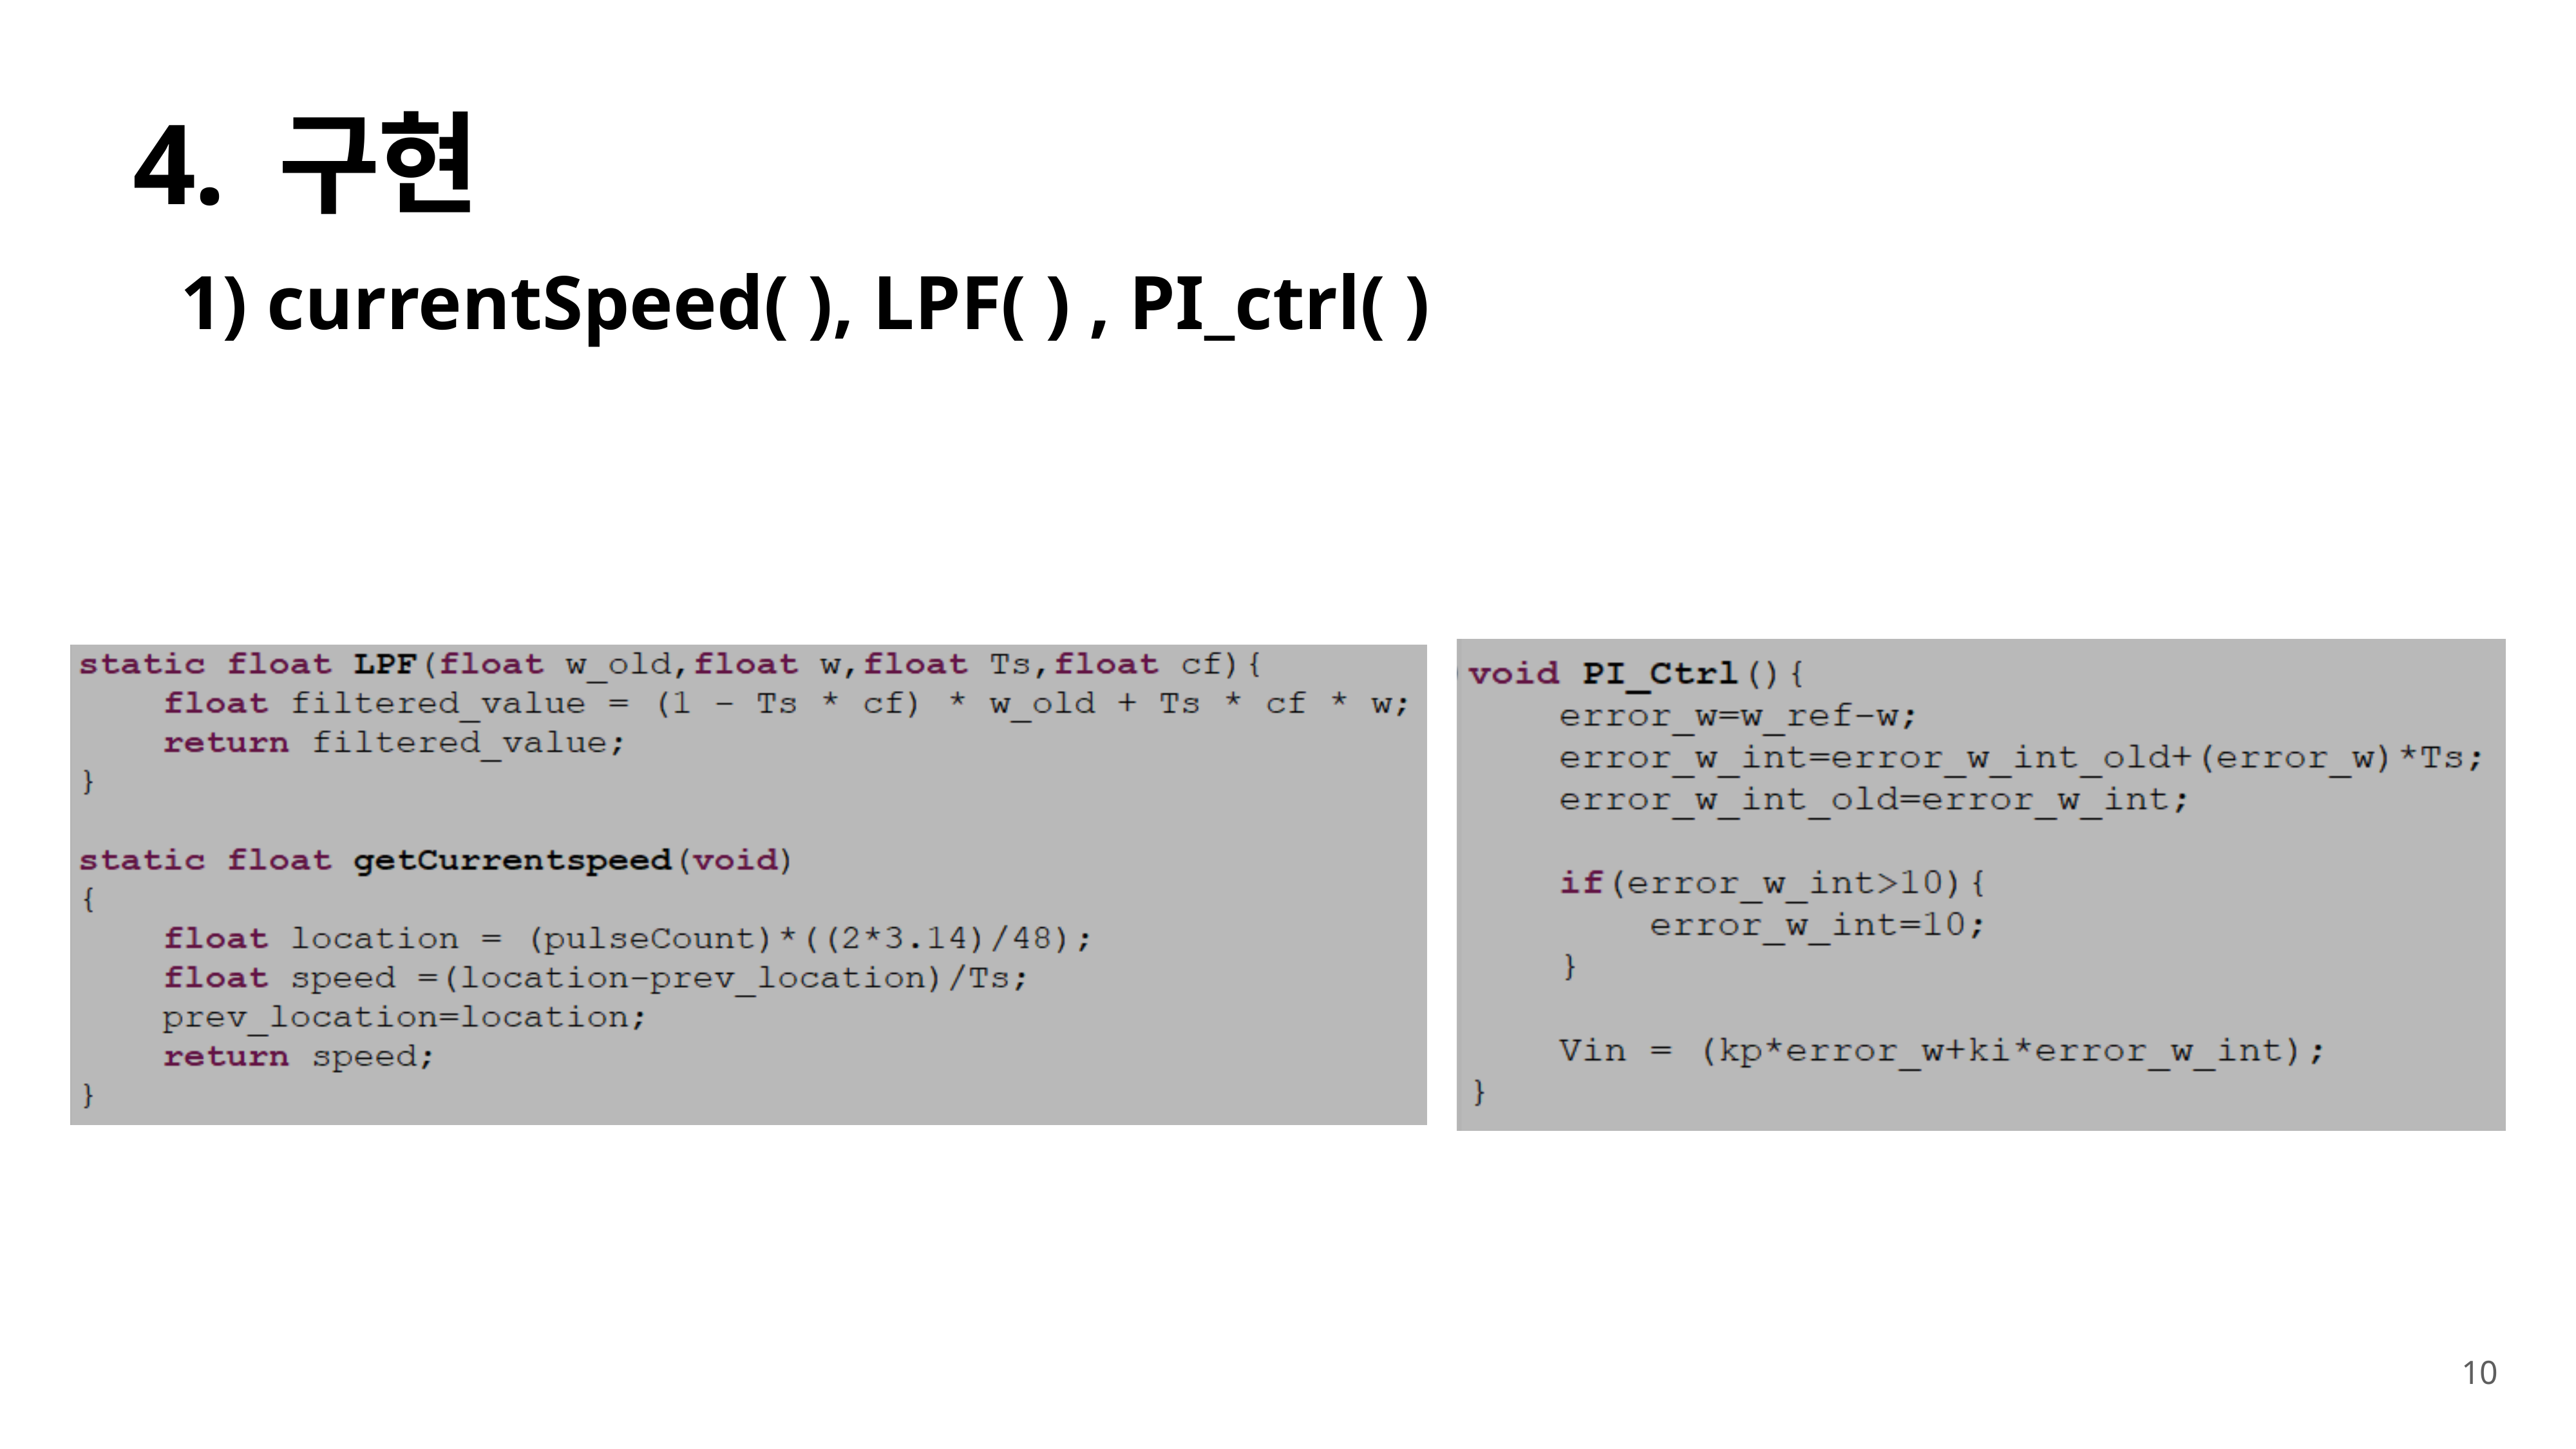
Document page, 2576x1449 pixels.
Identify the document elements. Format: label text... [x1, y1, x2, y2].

text_box 10 [2456, 1347, 2504, 1396]
list 1) currentSpeed( ), LPF( ) , PI_ctrl( ) [127, 250, 2449, 350]
picture [70, 645, 1428, 1125]
title 4. 구현 [127, 113, 2449, 250]
picture [1457, 639, 2506, 1131]
